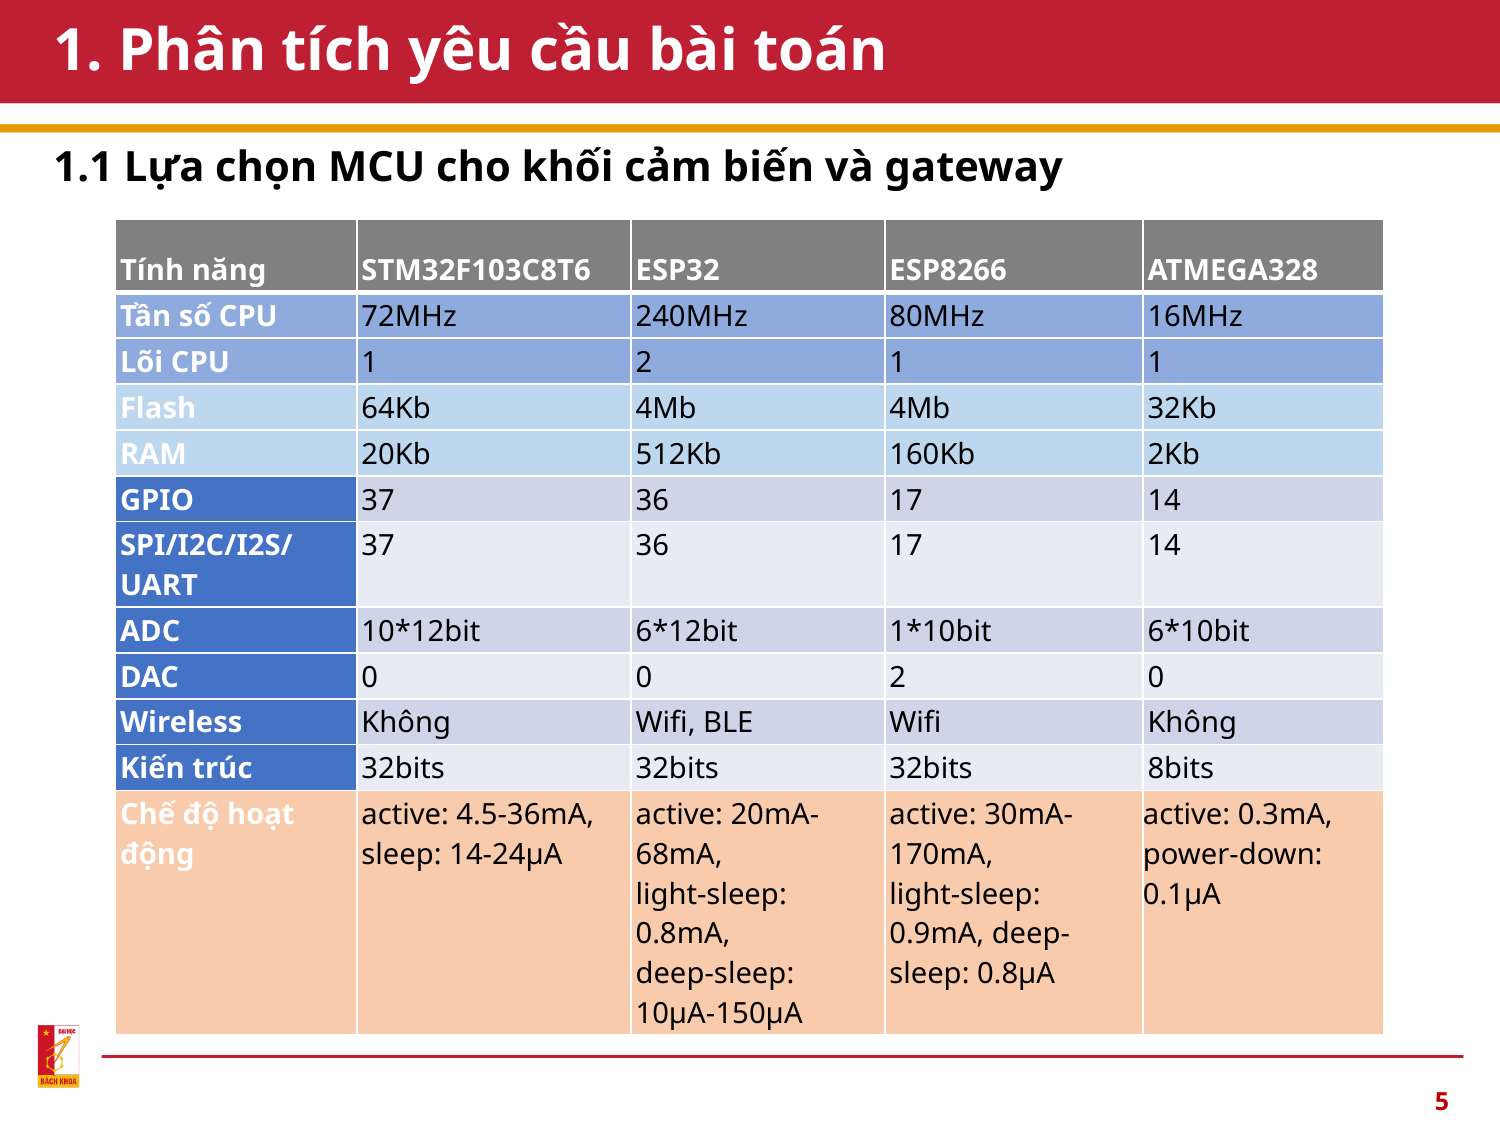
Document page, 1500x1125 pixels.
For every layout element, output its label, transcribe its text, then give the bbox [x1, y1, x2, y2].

table_cell active: 4.5-36mA, sleep: 14-24µA [358, 791, 630, 1034]
table_header Tính năng [116, 220, 356, 290]
table_cell Wifi [886, 700, 1142, 744]
table_cell Lõi CPU [116, 339, 356, 383]
table_cell 4Mb [632, 385, 884, 429]
table_cell 512Kb [632, 431, 884, 475]
table_cell Không [1144, 700, 1383, 744]
table_cell 0 [358, 654, 630, 698]
table_cell Wifi, BLE [632, 700, 884, 744]
table_cell 6*12bit [632, 608, 884, 652]
table_header STM32F103C8T6 [358, 220, 630, 290]
table_cell 2 [886, 654, 1142, 698]
table_cell 37 [358, 477, 630, 521]
table_cell 0 [632, 654, 884, 698]
title 1. Phân tích yêu cầu bài toán [38, 12, 1462, 87]
table_cell 32Kb [1144, 385, 1383, 429]
table_cell 17 [886, 477, 1142, 521]
table_cell 2 [632, 339, 884, 383]
table_cell 36 [632, 477, 884, 521]
table_cell active: 0.3mA, power-down: 0.1µA [1144, 791, 1383, 1034]
table_cell 160Kb [886, 431, 1142, 475]
table_cell 6*10bit [1144, 608, 1383, 652]
table_cell 14 [1144, 522, 1383, 606]
table_cell 36 [632, 522, 884, 606]
table_cell 10*12bit [358, 608, 630, 652]
table_cell Chế độ hoạt động [116, 791, 356, 1034]
table_cell 17 [886, 522, 1142, 606]
table_header ATMEGA328 [1144, 220, 1383, 290]
table_cell Không [358, 700, 630, 744]
table_cell 32bits [886, 745, 1142, 790]
table_cell 240MHz [632, 295, 884, 337]
table_cell SPI/I2C/I2S/UART [116, 522, 356, 606]
table_cell 1 [886, 339, 1142, 383]
table_cell 4Mb [886, 385, 1142, 429]
table_cell 8bits [1144, 745, 1383, 790]
table_cell 1 [358, 339, 630, 383]
table_cell 37 [358, 522, 630, 606]
table_cell 80MHz [886, 295, 1142, 337]
table_cell 2Kb [1144, 431, 1383, 475]
table_cell DAC [116, 654, 356, 698]
table_header ESP32 [632, 220, 884, 290]
table_cell active: 30mA-170mA, light-sleep: 0.9mA, deep-sleep: 0.8μA [886, 791, 1142, 1034]
table_cell ADC [116, 608, 356, 652]
picture [0, 0, 1500, 1125]
table_cell 32bits [358, 745, 630, 790]
table_cell 72MHz [358, 295, 630, 337]
slide_number 5 [1126, 1078, 1464, 1125]
table_header ESP8266 [886, 220, 1142, 290]
table_cell 16MHz [1144, 295, 1383, 337]
table_cell active: 20mA-68mA, light-sleep: 0.8mA, deep-sleep: 10µA-150µA [632, 791, 884, 1034]
table_cell 14 [1144, 477, 1383, 521]
table_cell 64Kb [358, 385, 630, 429]
list 1.1 Lựa chọn MCU cho khối cảm biến và gateway [38, 137, 1462, 980]
table_cell GPIO [116, 477, 356, 521]
table_cell 1*10bit [886, 608, 1142, 652]
table_cell Flash [116, 385, 356, 429]
table_cell 0 [1144, 654, 1383, 698]
table_cell Wireless [116, 700, 356, 744]
table_cell 1 [1144, 339, 1383, 383]
table_cell 32bits [632, 745, 884, 790]
table_cell 20Kb [358, 431, 630, 475]
table_cell Tần số CPU [116, 295, 356, 337]
table_cell Kiến trúc [116, 745, 356, 790]
table_cell RAM [116, 431, 356, 475]
